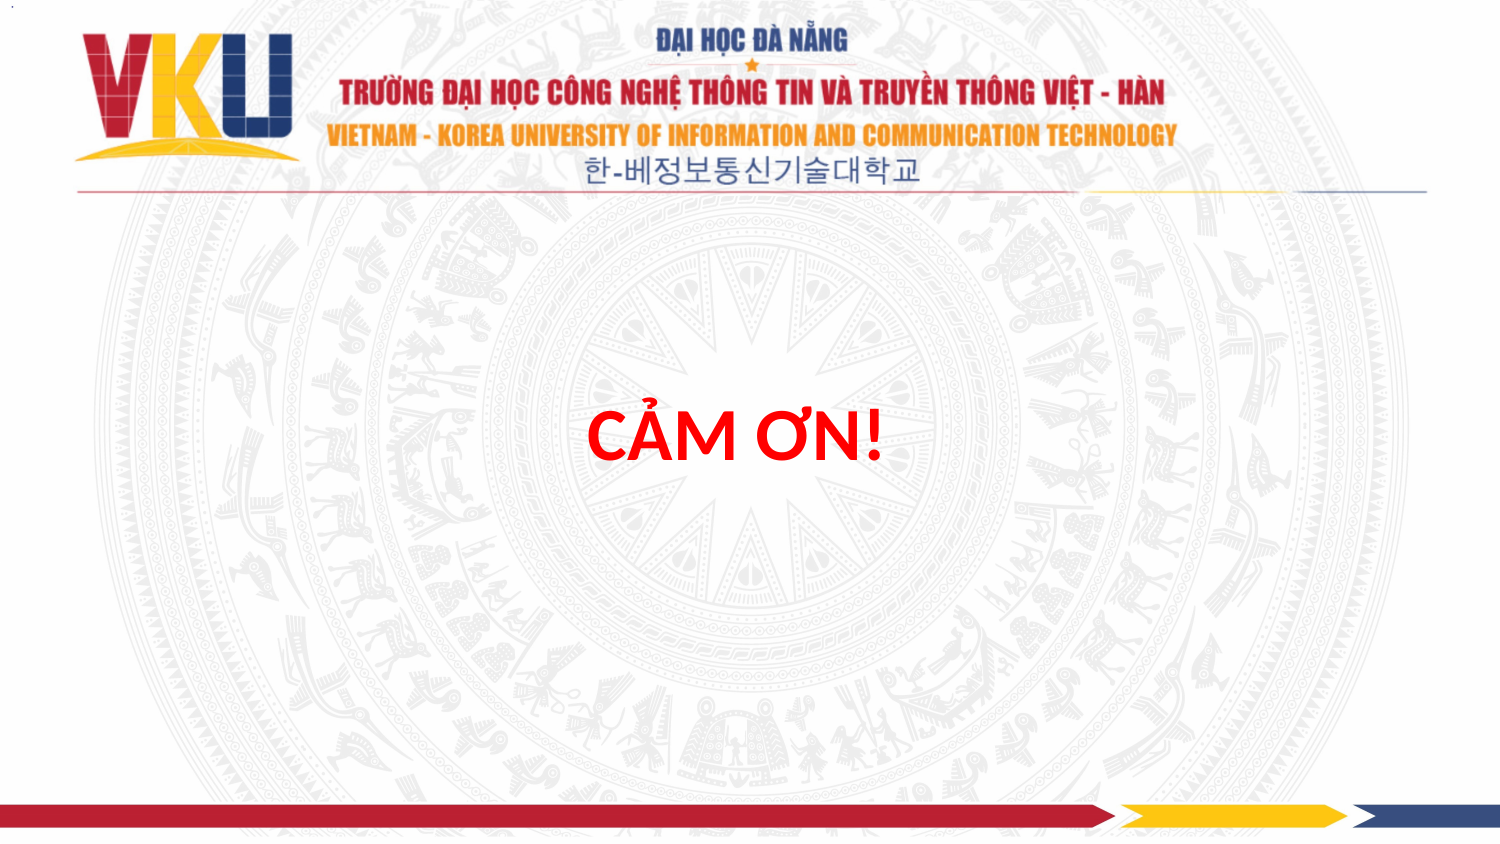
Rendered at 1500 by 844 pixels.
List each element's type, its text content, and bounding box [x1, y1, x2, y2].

picture [0, 0, 1500, 844]
title CẢM ƠN! [99, 359, 1375, 503]
